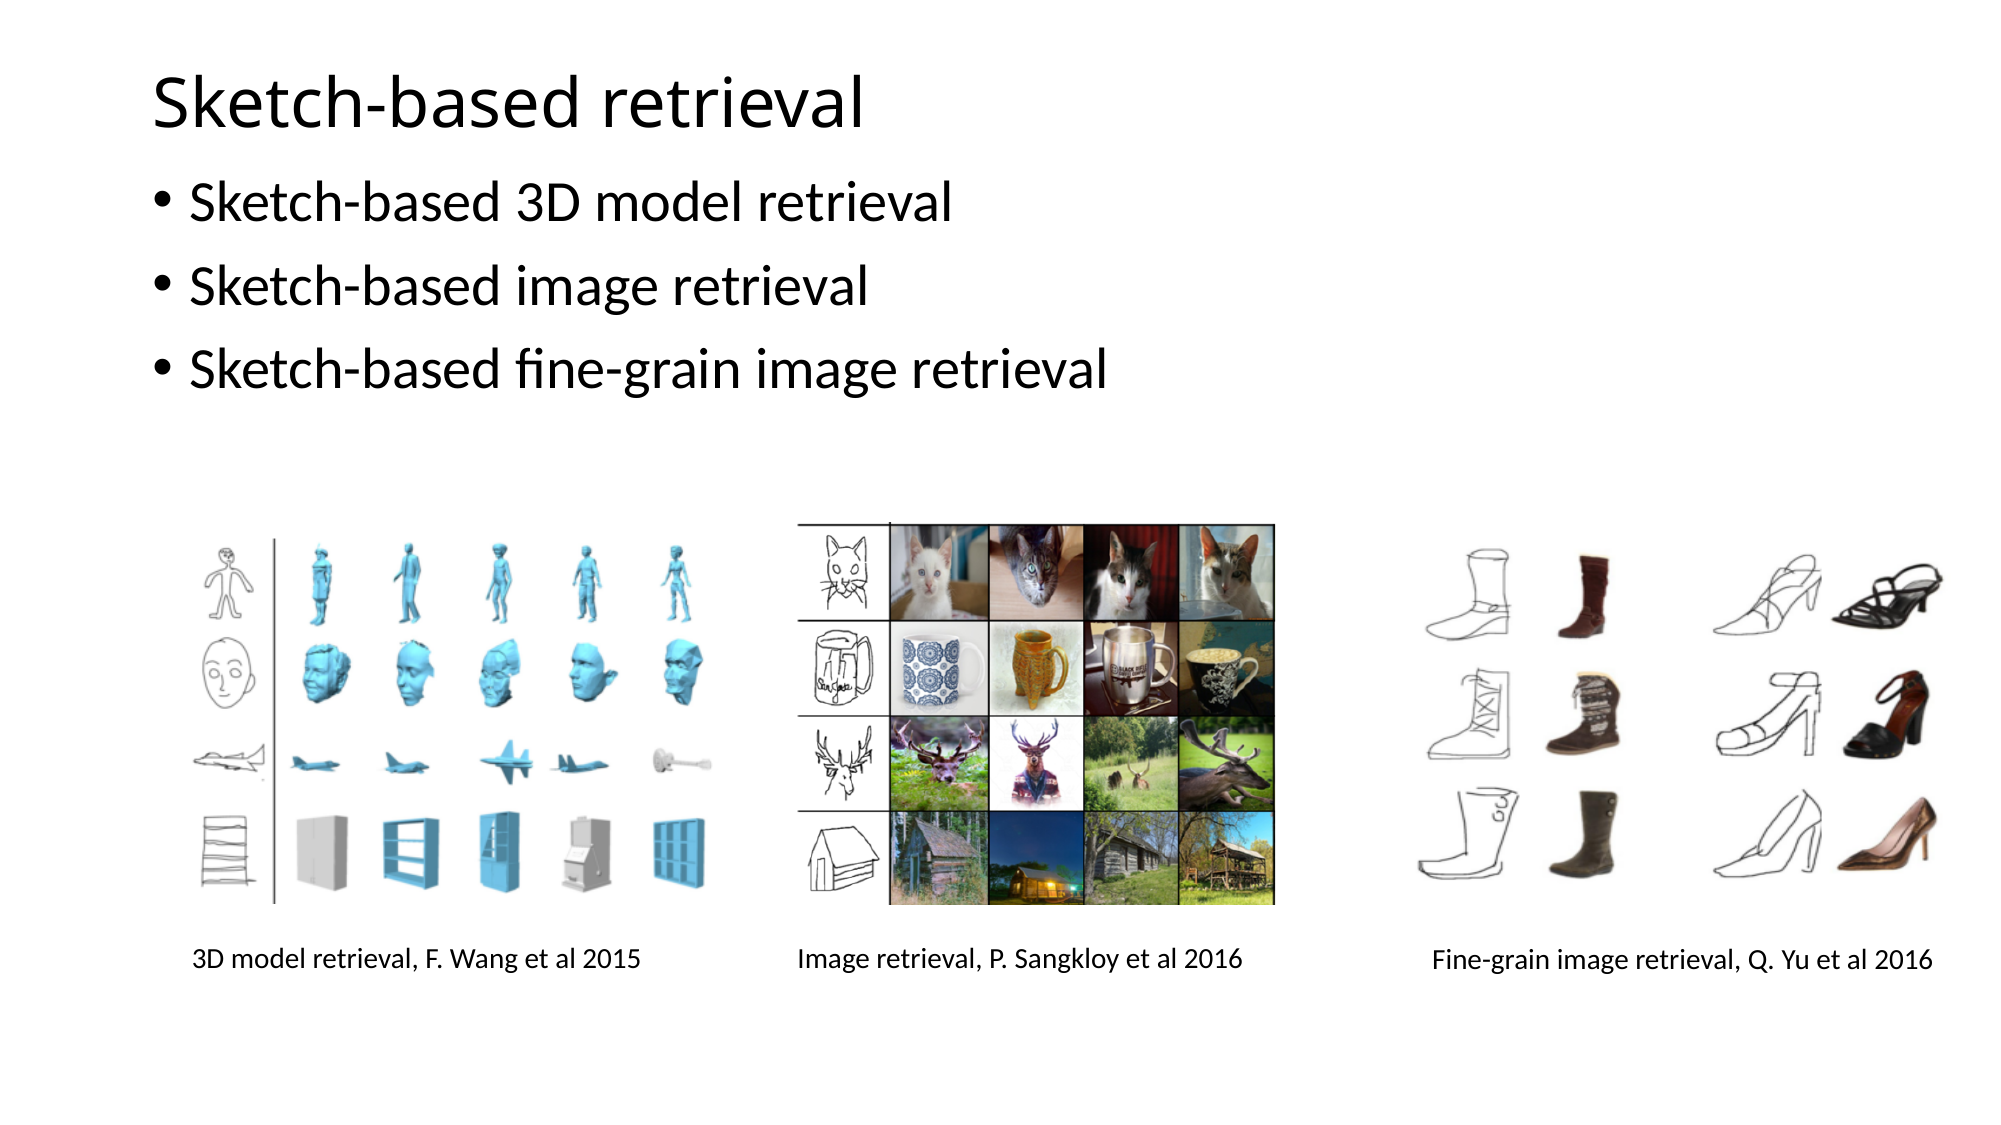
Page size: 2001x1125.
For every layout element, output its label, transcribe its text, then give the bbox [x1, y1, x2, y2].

text_box Image retrieval, P. Sangkloy et al 2016 [782, 932, 1259, 982]
title Sketch-based retrieval [137, 59, 1863, 150]
list Sketch-based 3D model retrieval Sketch-based image retrieval Sketch-based fine-grain image retrieval [137, 163, 1863, 1014]
picture [158, 509, 724, 904]
picture [778, 522, 1276, 905]
text_box 3D model retrieval, F. Wang et al 2015 [177, 932, 657, 982]
text_box Fine-grain image retrieval, Q. Yu et al 2016 [1417, 933, 1949, 983]
picture [1402, 537, 1964, 890]
